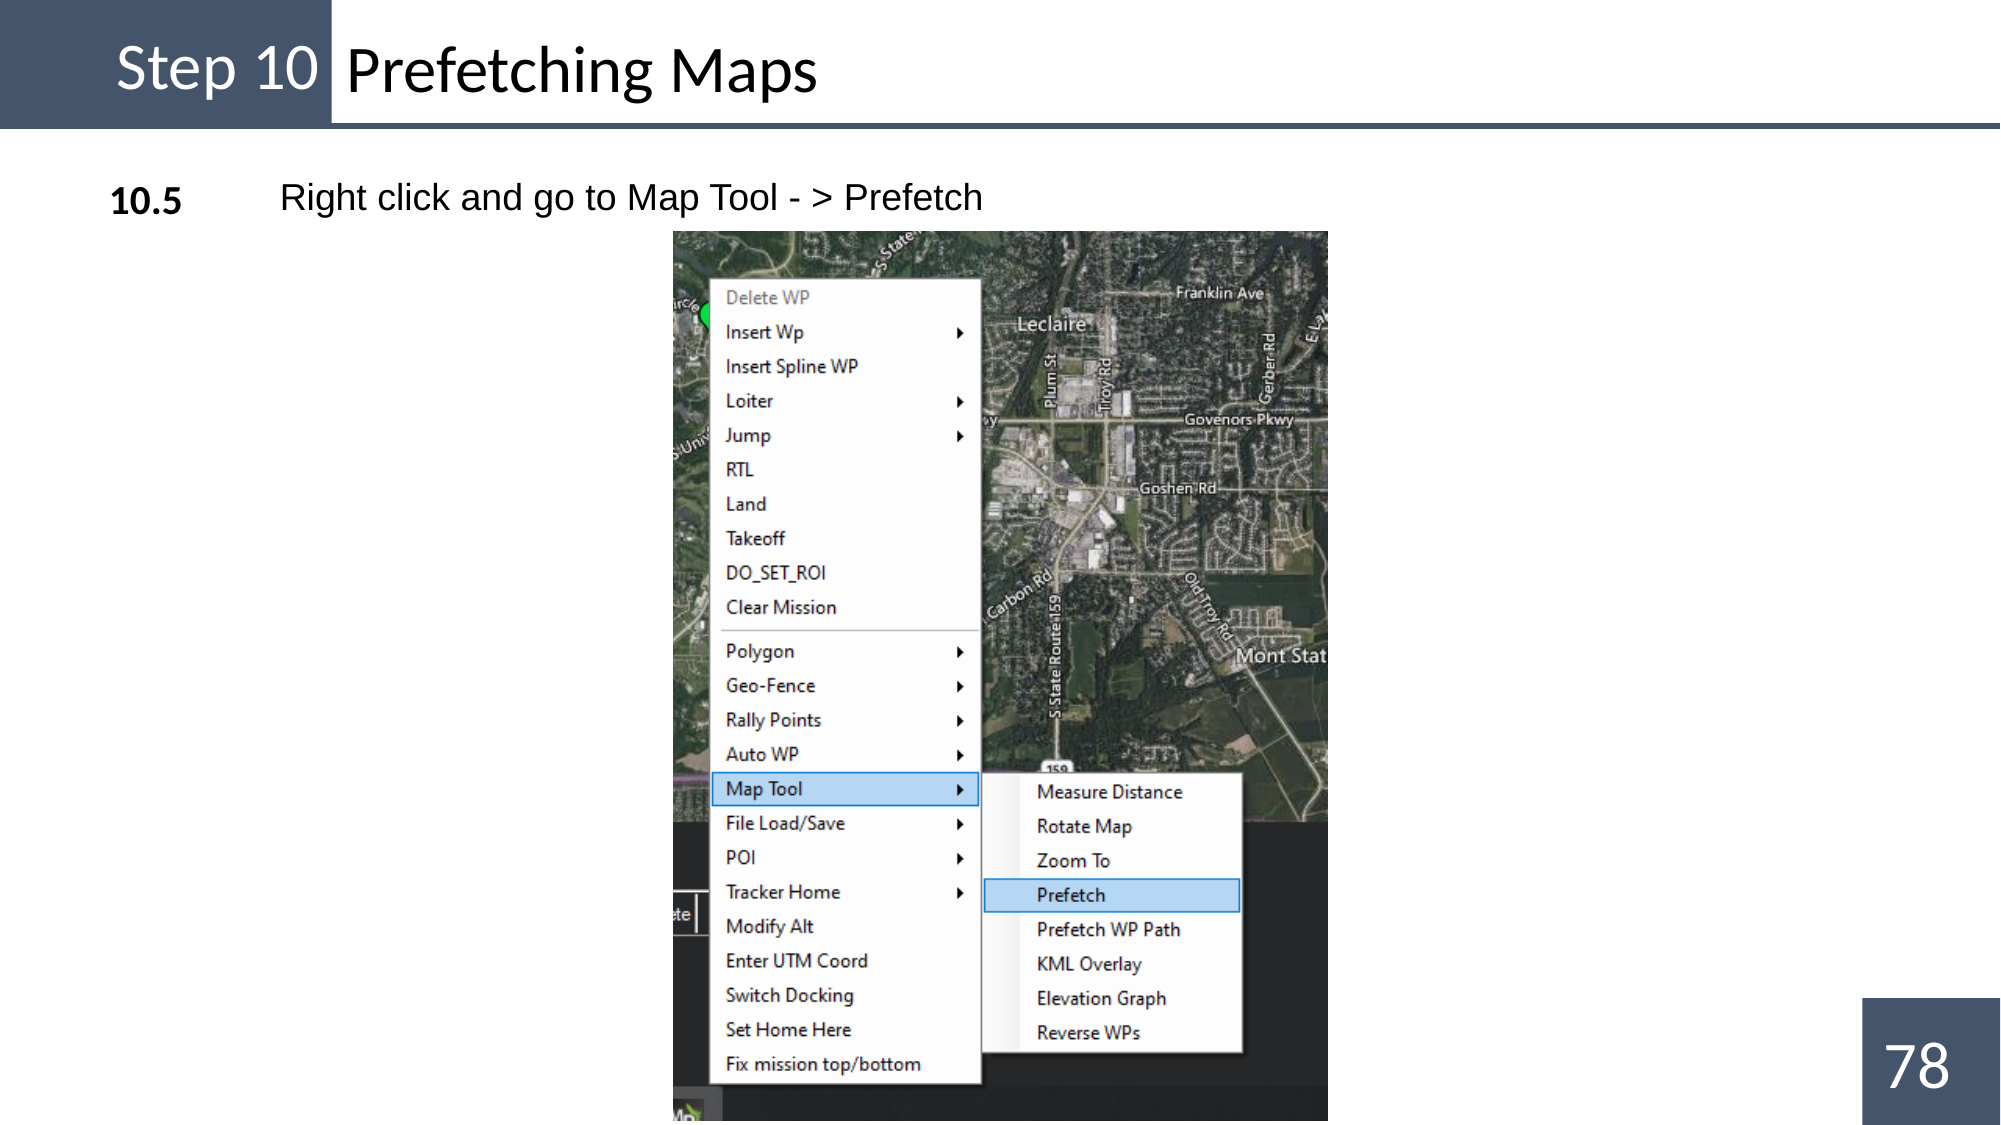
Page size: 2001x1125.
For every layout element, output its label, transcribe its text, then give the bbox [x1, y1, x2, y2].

text_box Step 10 [101, 15, 335, 110]
picture [673, 231, 1328, 1121]
list 10.5 [93, 171, 222, 232]
list Right click and go to Map Tool - > Prefetch [264, 170, 1328, 324]
list Prefetching Maps [331, 1, 1395, 141]
